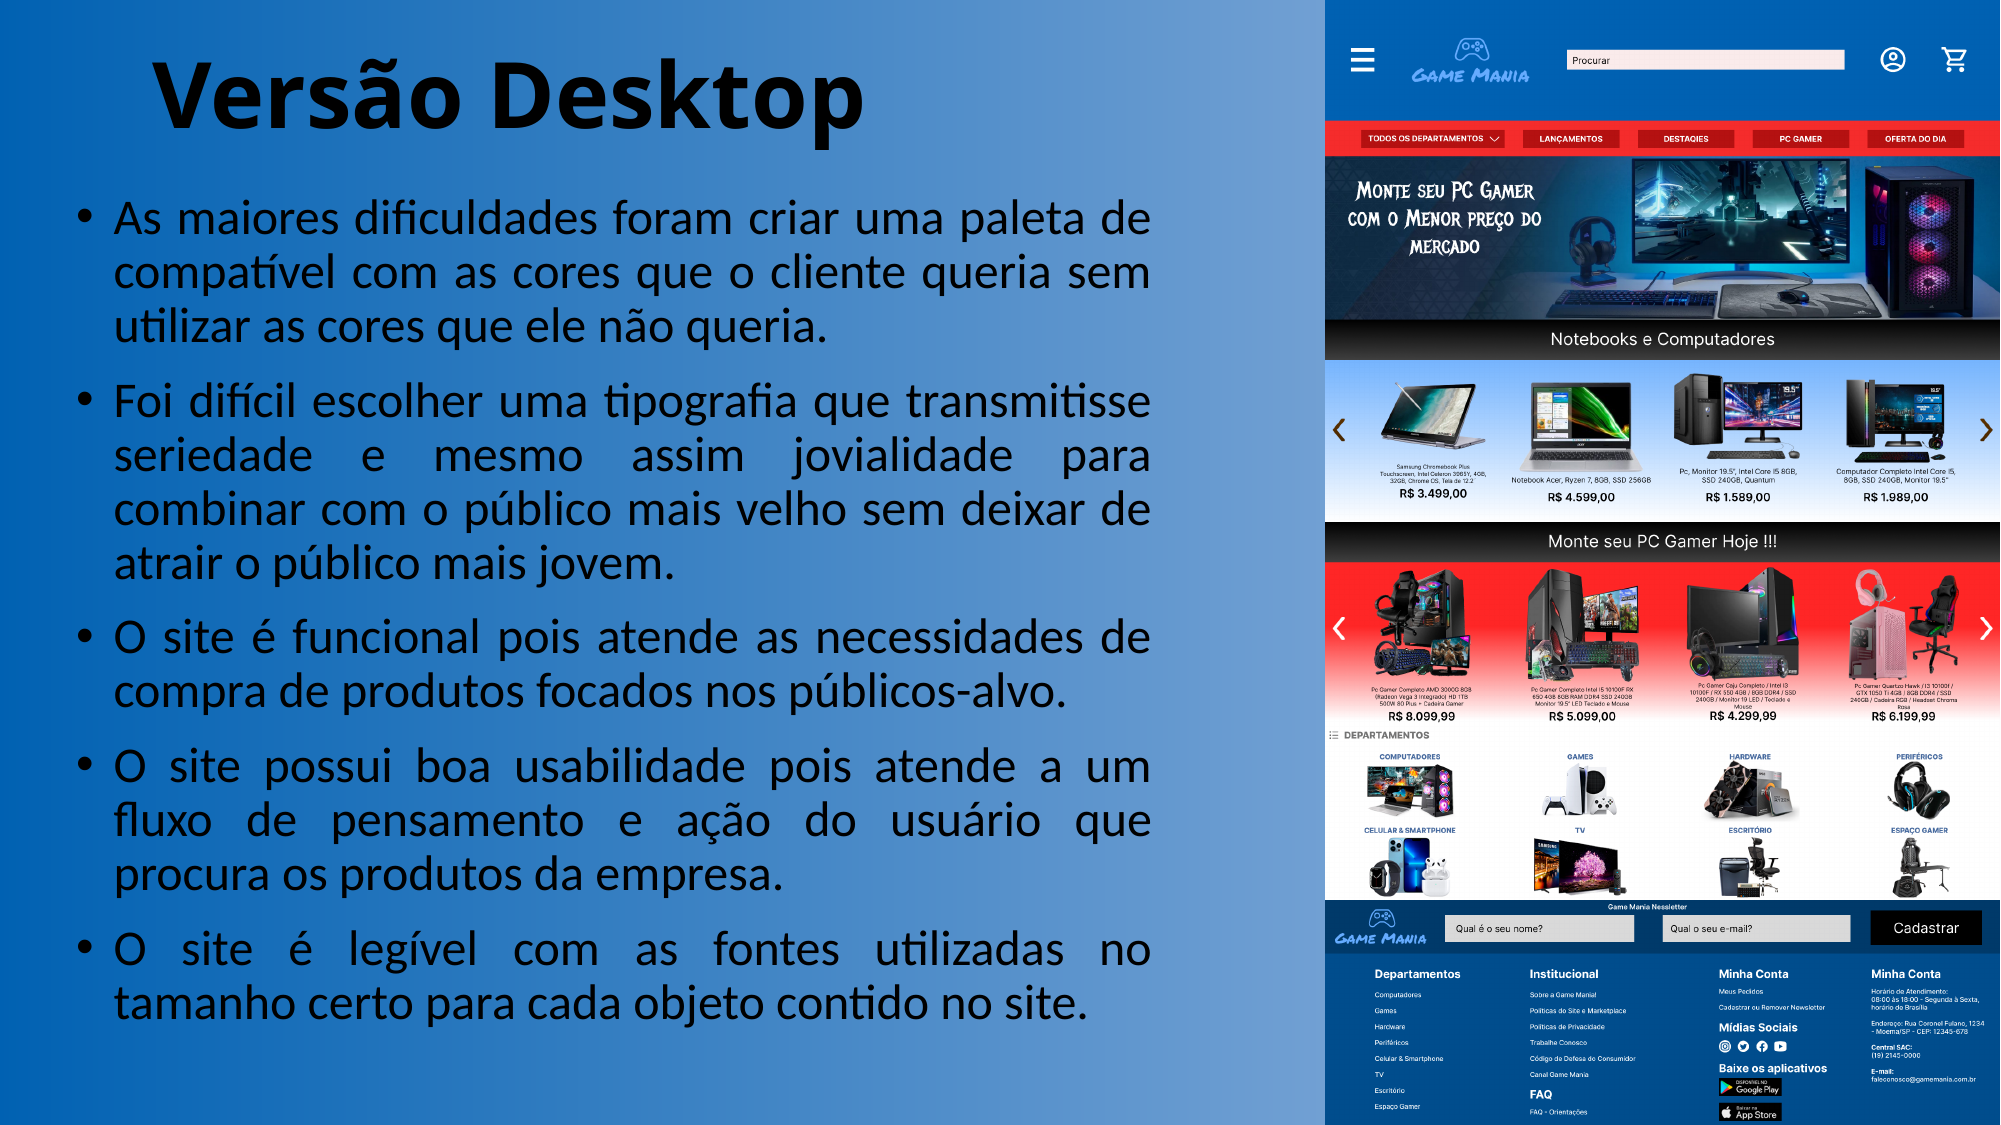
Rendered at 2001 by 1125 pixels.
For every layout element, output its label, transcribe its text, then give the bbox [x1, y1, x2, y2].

list As maiores dificuldades foram criar uma paleta de compatível com as cores que o cliente queria sem utilizar as cores que ele não queria. Foi difícil escolher uma tipografia que transmitisse seriedade e mesmo assim jovialidade para combinar com o público mais velho sem deixar de atrair o público mais jovem. O site é funcional pois atende as necessidades de compra de produtos focados nos públicos-alvo. O site possui boa usabilidade pois atende a um fluxo de pensamento e ação do usuário que procura os produtos da empresa. O site é legível com as fontes utilizadas no tamanho certo para cada objeto contido no site. [60, 183, 1168, 1087]
picture [1324, 0, 2000, 1125]
title Versão Desktop [137, 38, 1244, 159]
